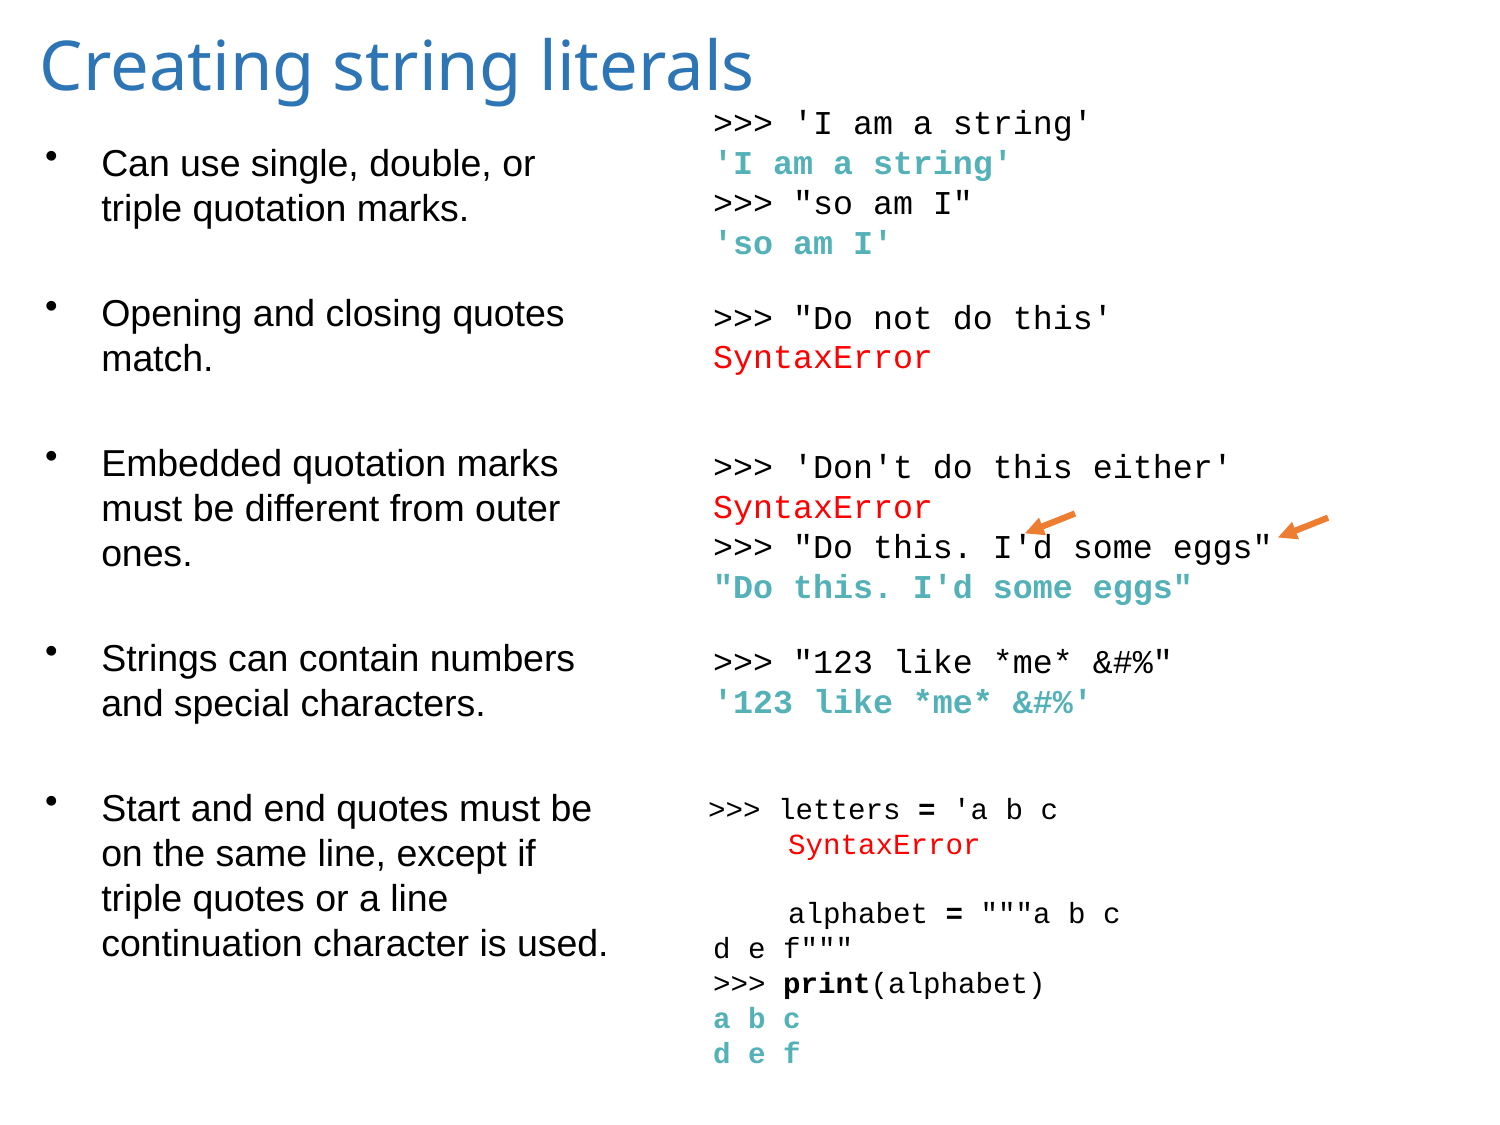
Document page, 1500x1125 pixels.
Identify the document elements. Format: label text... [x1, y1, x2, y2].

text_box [1024, 513, 1076, 534]
list Can use single, double, or triple quotation marks. Opening and closing quotes match. Embedded quotation marks must be different from outer ones. Strings can contain numbers and special characters. Start and end quotes must be on the same line, except if triple quotes or a line continuation character is used. [29, 130, 548, 1125]
text_box >>> 'I am a string' 'I am a string' >>> "so am I" 'so am I' >>> "Do not do this' SyntaxError >>> 'Don't do this either' SyntaxError >>> "Do this. I'd some eggs" "Do this. I'd some eggs" >>> "123 like *me* &#%" '123 like *me* &#%' >>> letters = 'a b c SyntaxError alphabet = """a b c d e f""" >>> print(alphabet) a b c d e f [548, 93, 1500, 1125]
title Creating string literals [24, 24, 1338, 100]
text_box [1277, 517, 1329, 538]
